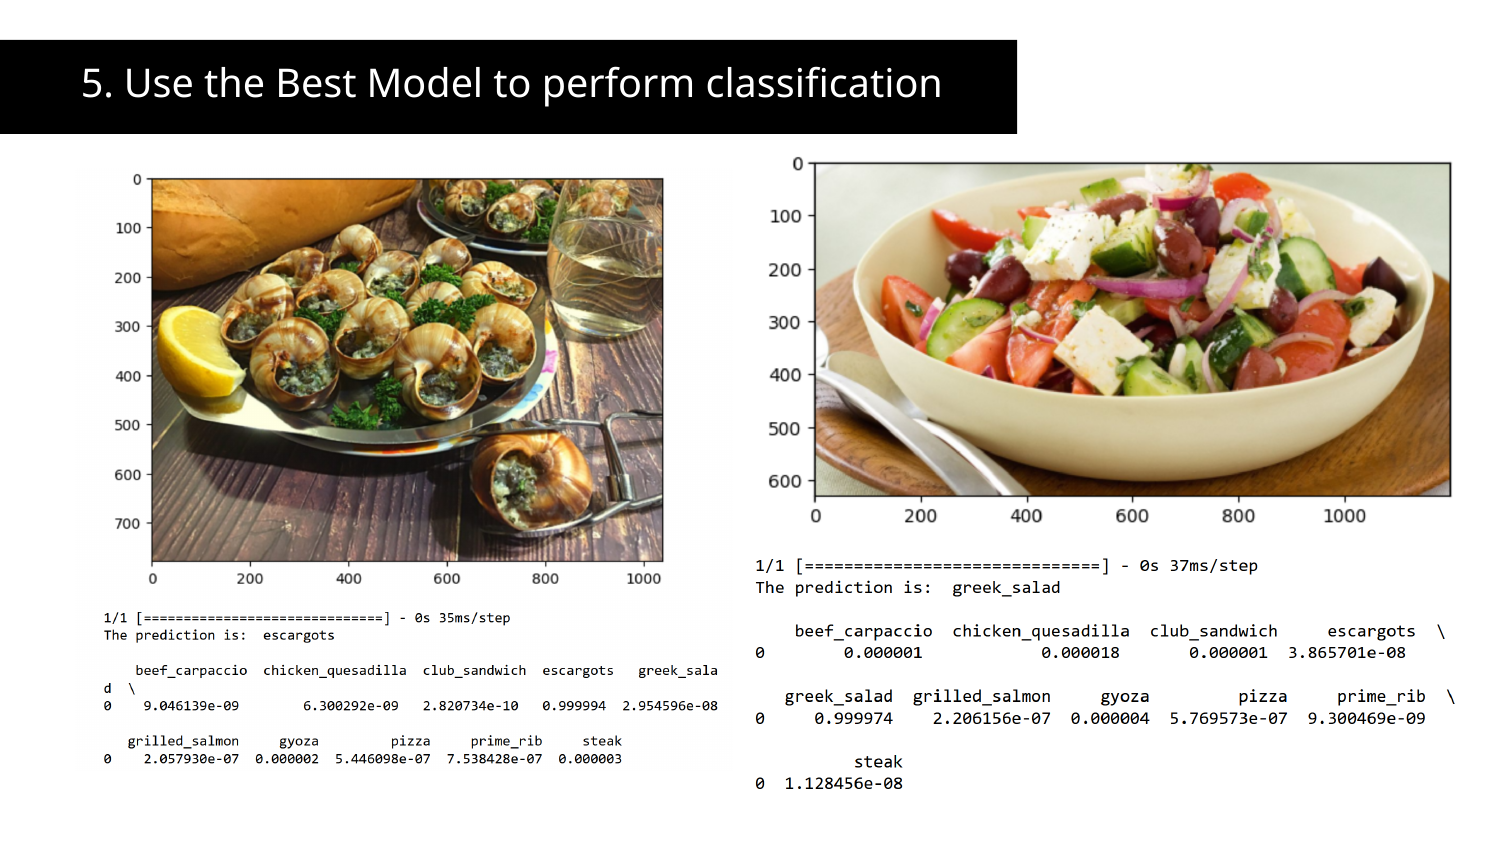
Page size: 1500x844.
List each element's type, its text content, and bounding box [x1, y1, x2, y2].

picture [75, 141, 1492, 805]
title 5. Use the Best Model to perform classification [0, 39, 1018, 134]
